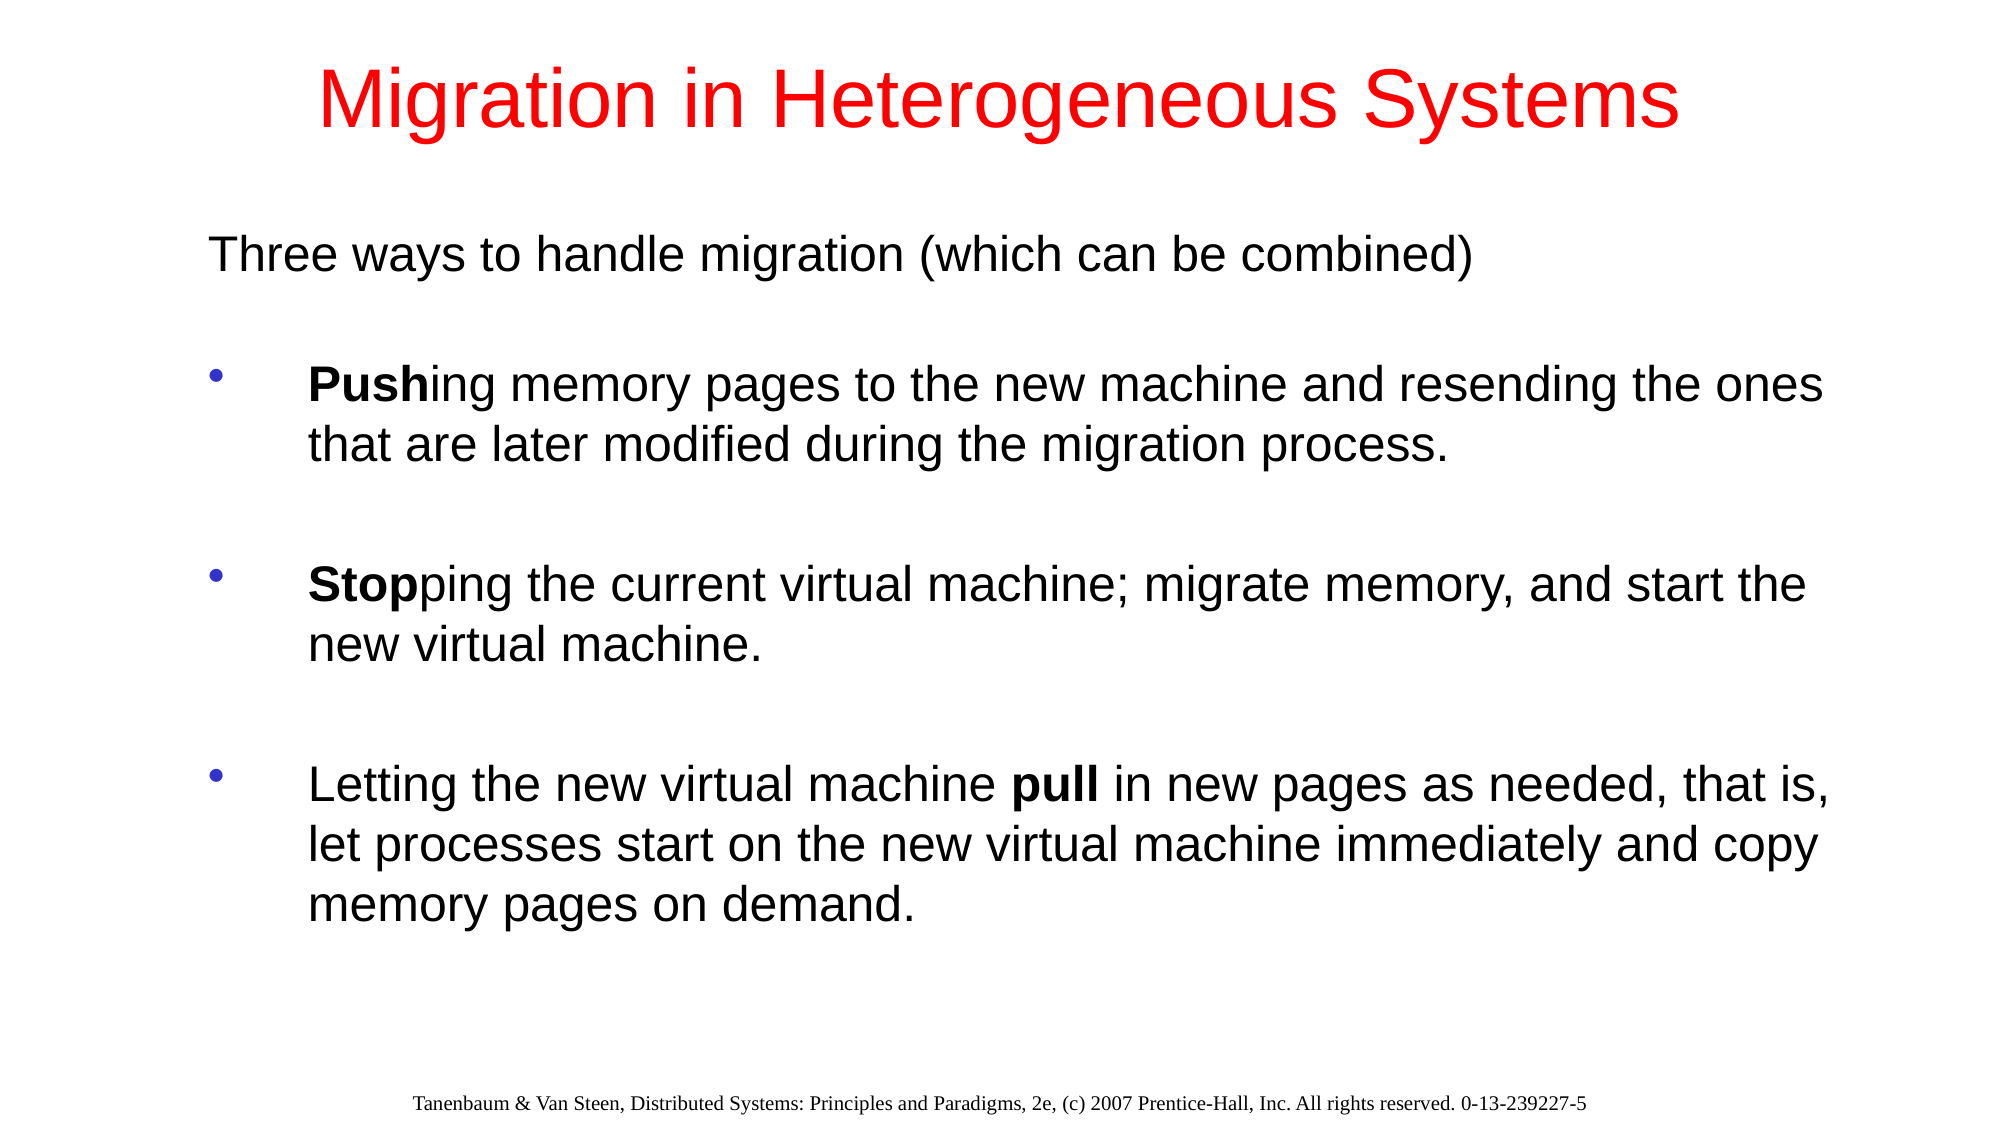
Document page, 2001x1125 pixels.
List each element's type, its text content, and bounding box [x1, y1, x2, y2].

title Migration in Heterogeneous Systems [0, 0, 2000, 188]
list Three ways to handle migration (which can be combined) Pushing memory pages to the new machine and resending the ones that are later modified during the migration process. Stopping the current virtual machine; migrate memory, and start the new virtual machine. Letting the new virtual machine pull in new pages as needed, that is, let processes start on the new virtual machine immediately and copy memory pages on demand. [192, 214, 1853, 1037]
footer Tanenbaum & Van Steen, Distributed Systems: Principles and Paradigms, 2e, (c) 2007 Prentice-Hall, Inc. All rights reserved. 0-13-239227-5 [0, 1082, 2000, 1111]
